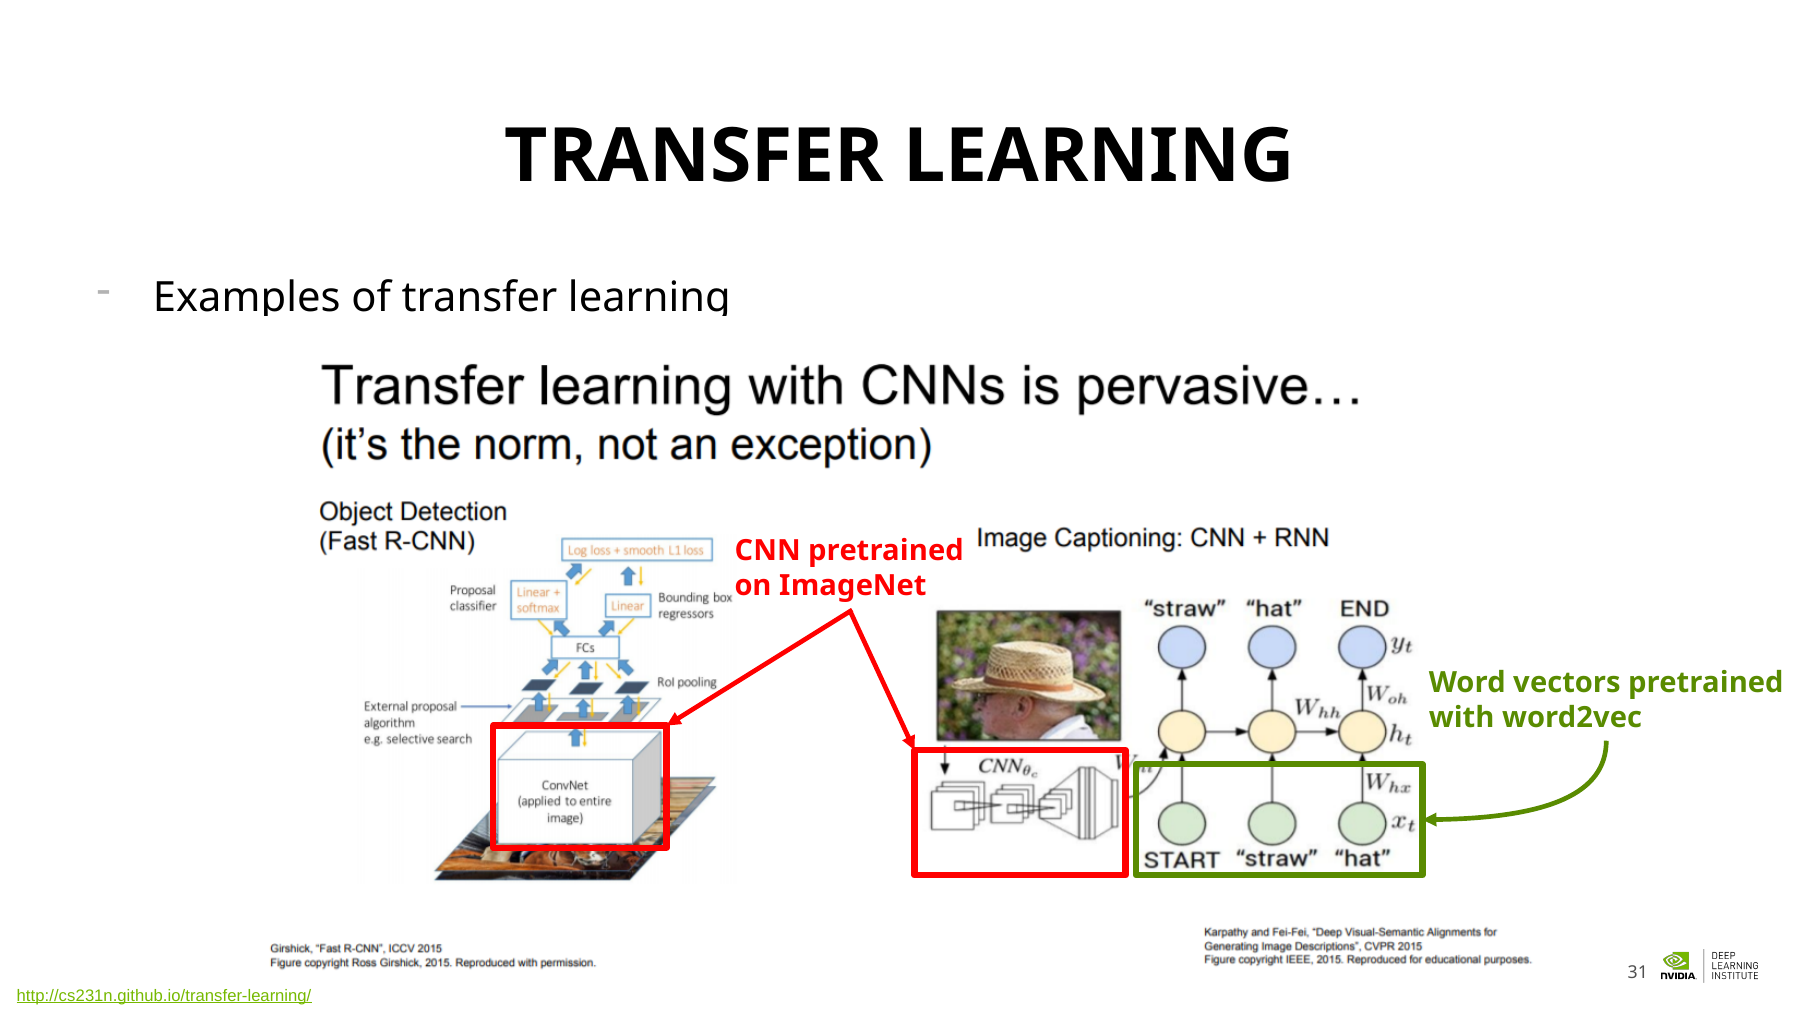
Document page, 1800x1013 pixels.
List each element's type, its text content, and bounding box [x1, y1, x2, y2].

title TRANSFER LEARNING [81, 108, 1719, 206]
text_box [666, 609, 847, 726]
picture [1661, 949, 1758, 983]
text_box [1422, 741, 1607, 820]
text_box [849, 609, 915, 751]
text_box Word vectors pretrained with word2vec [1557, 656, 1799, 741]
text_box Examples of transfer learning [81, 261, 1766, 872]
picture [247, 315, 1553, 977]
text_box http://cs231n.github.io/transfer-learning/ [1, 977, 327, 1012]
